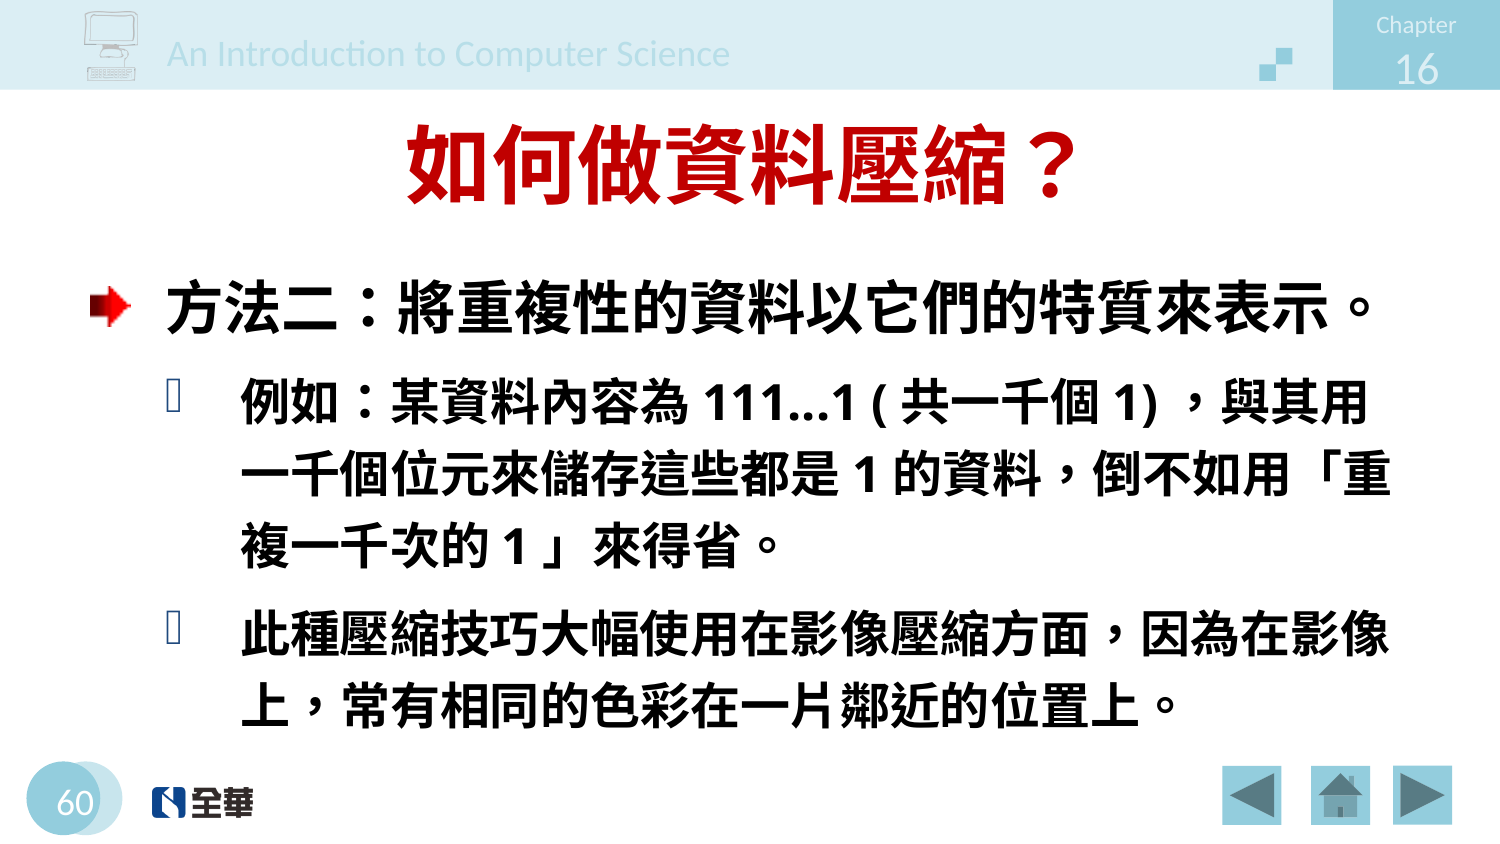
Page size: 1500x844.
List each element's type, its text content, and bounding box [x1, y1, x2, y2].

picture [84, 11, 138, 81]
picture [152, 787, 253, 818]
list 方法二：將重複性的資料以它們的特質來表示。 例如：某資料內容為111...1 (共一千個1)，與其用一千個位元來儲存這些都是1的資料，倒不如用「重複一千次的1」來得省。 此種壓縮技巧大幅使用在影像壓縮方面，因為在影像上，常有相同的色彩在一片鄰近的位置上。 [75, 250, 1425, 754]
picture [90, 286, 131, 327]
title 如何做資料壓縮？ [75, 104, 1425, 223]
